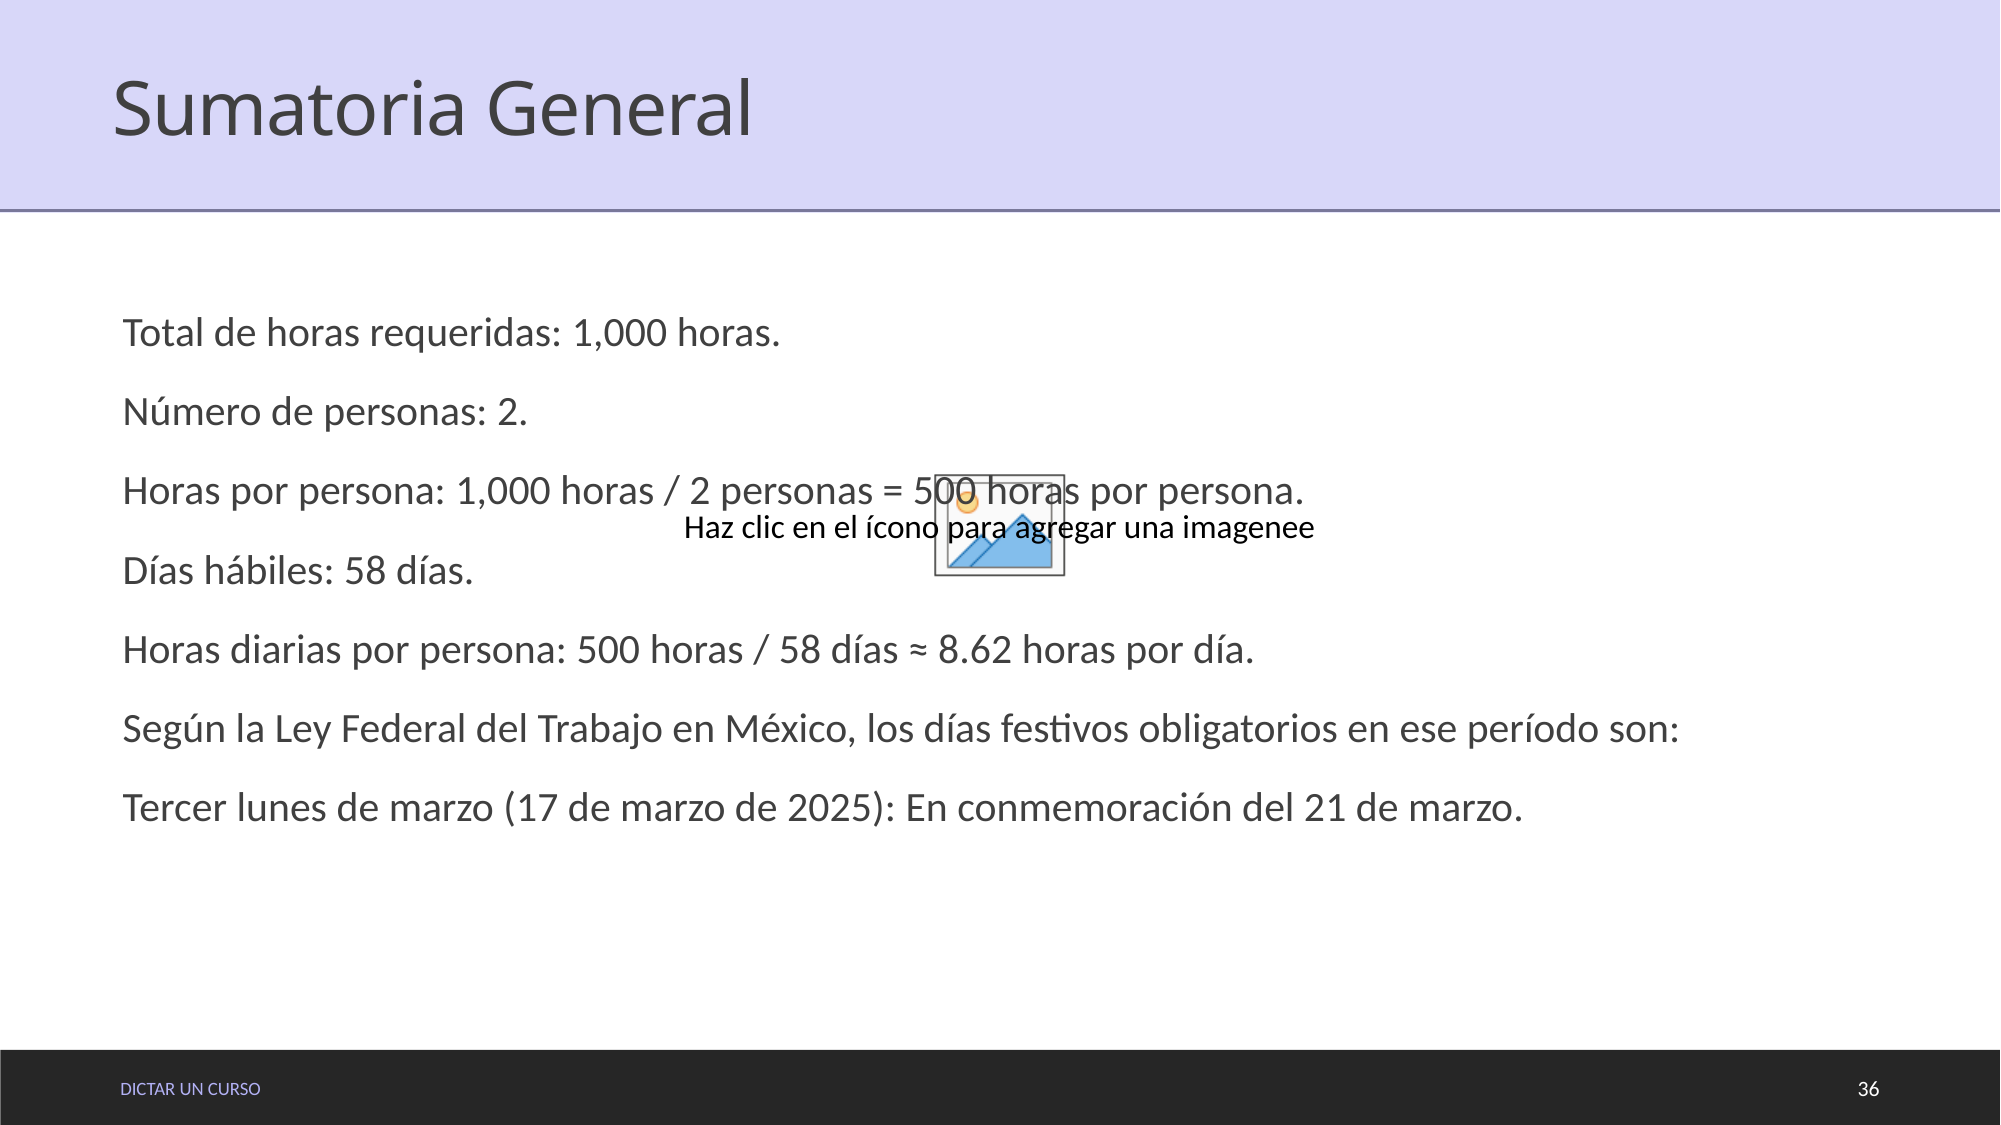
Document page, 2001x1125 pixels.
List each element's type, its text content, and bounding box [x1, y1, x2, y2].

slide_number 36 [1793, 1062, 1895, 1118]
picture [0, 0, 2000, 1052]
footer DICTAR UN CURSO [105, 1062, 1224, 1118]
